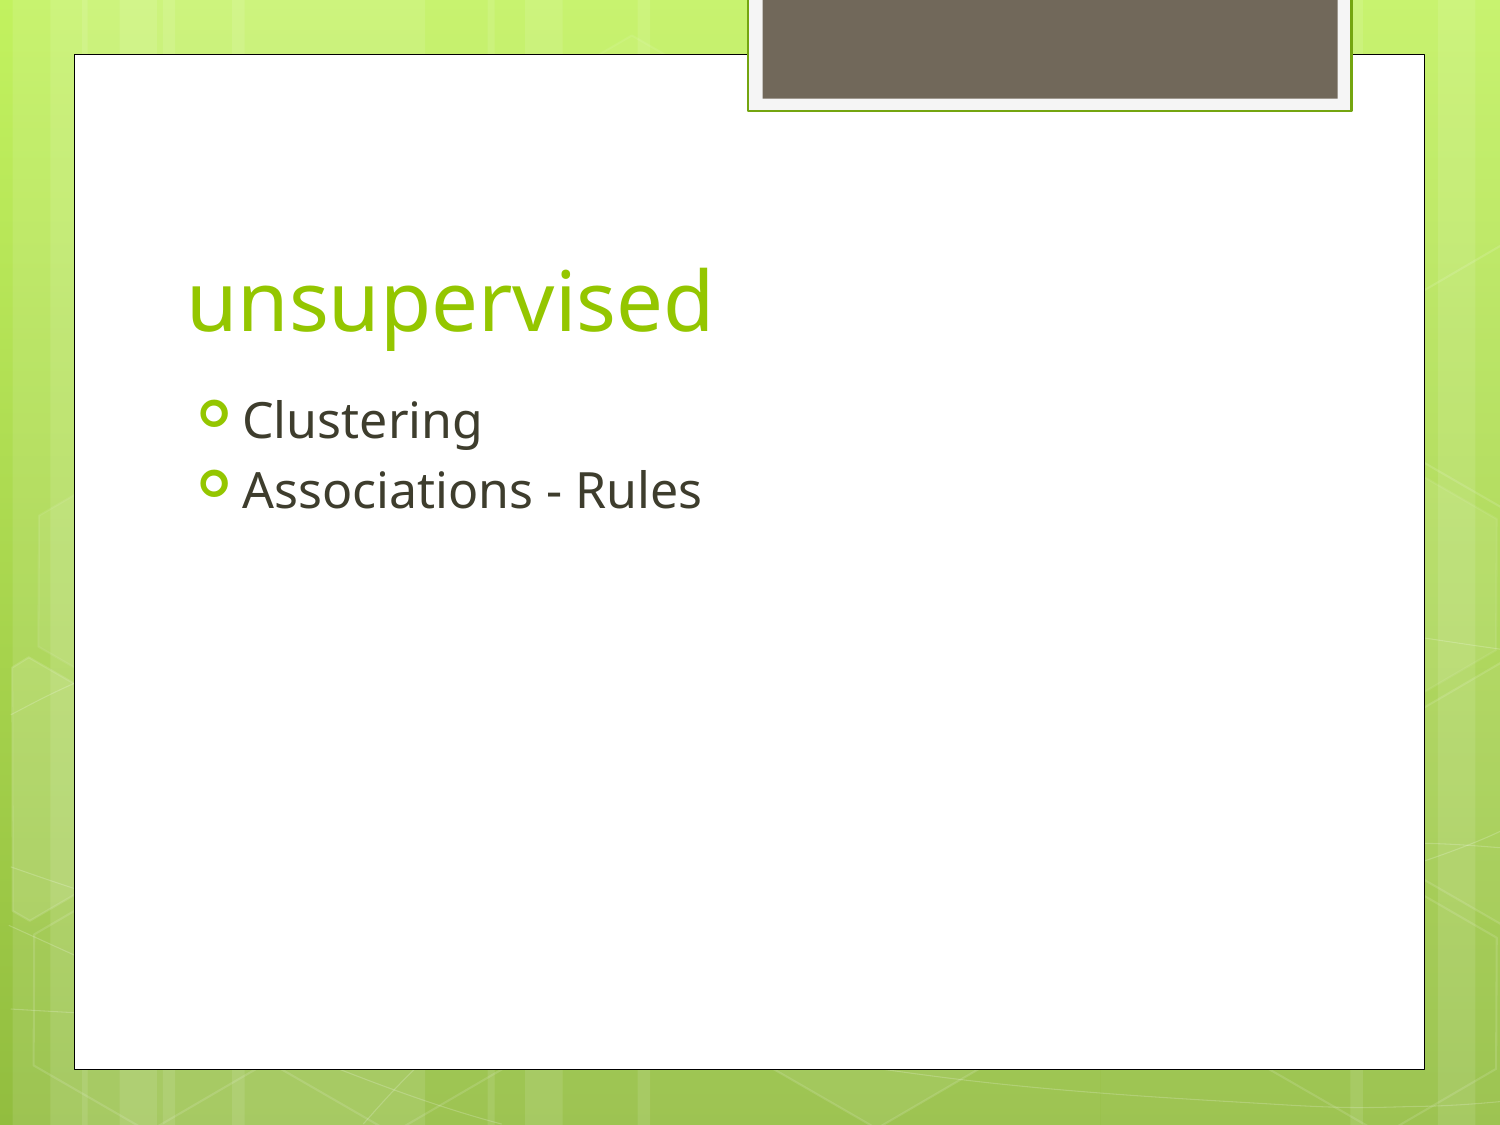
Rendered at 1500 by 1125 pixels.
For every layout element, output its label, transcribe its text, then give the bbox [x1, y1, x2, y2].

list Clustering Associations - Rules [171, 381, 1283, 957]
title unsupervised [171, 168, 1324, 357]
